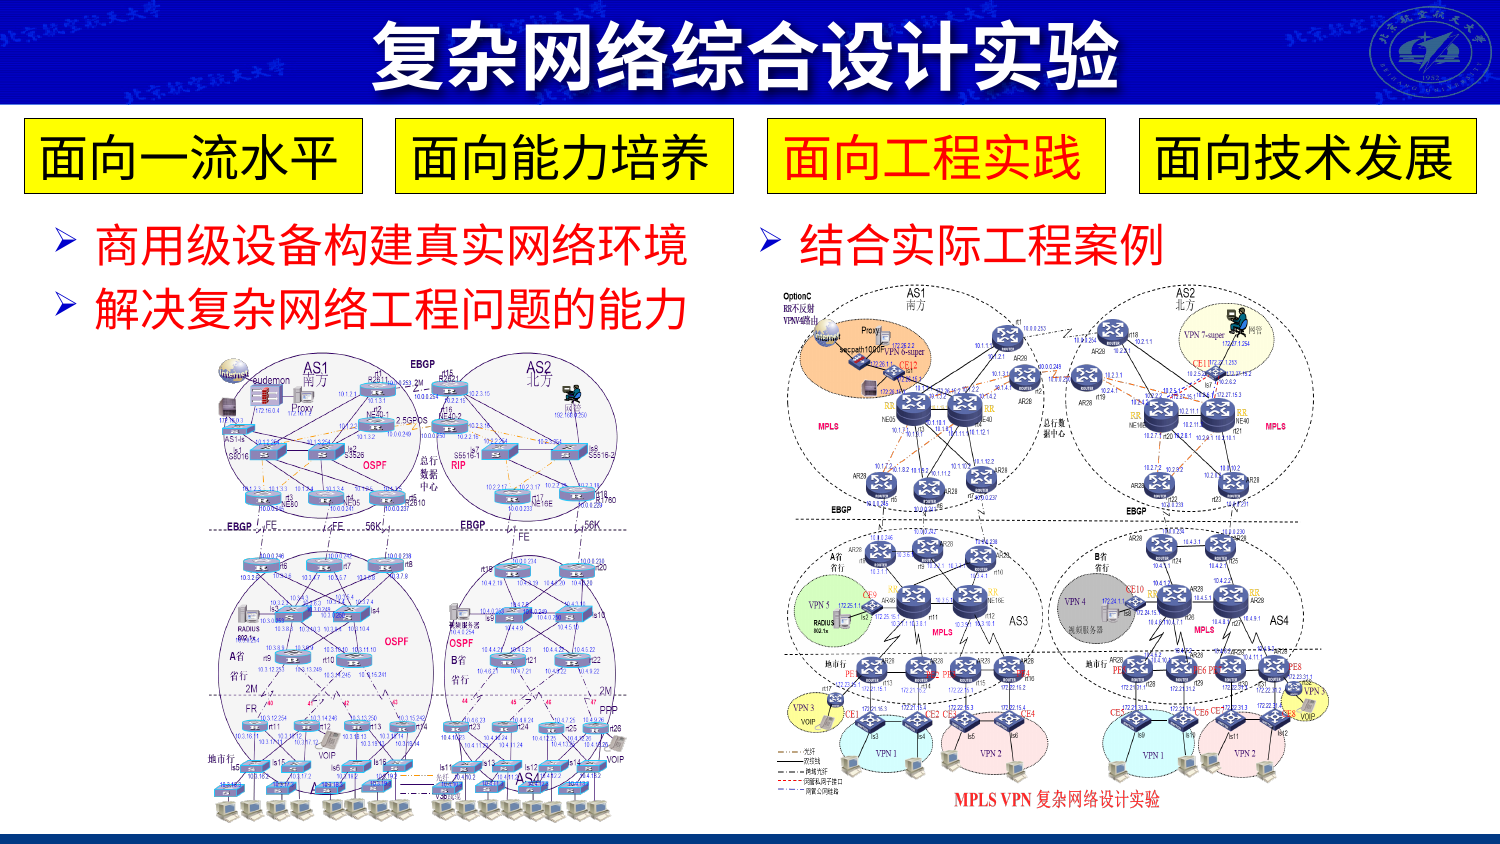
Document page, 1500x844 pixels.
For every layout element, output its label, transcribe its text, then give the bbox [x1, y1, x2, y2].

title 复杂网络综合设计实验 [16, 5, 1475, 105]
text_box 结合实际工程案例 [742, 208, 1438, 304]
text_box 商用级设备构建真实网络环境 解决复杂网络工程问题的能力 [37, 208, 734, 354]
picture [0, 834, 1500, 844]
picture [202, 351, 632, 823]
text_box 面向一流水平 [24, 118, 363, 194]
text_box 面向能力培养 [395, 118, 734, 194]
picture [777, 281, 1335, 823]
text_box 面向技术发展 [1139, 118, 1477, 194]
text_box 面向工程实践 [767, 118, 1106, 194]
